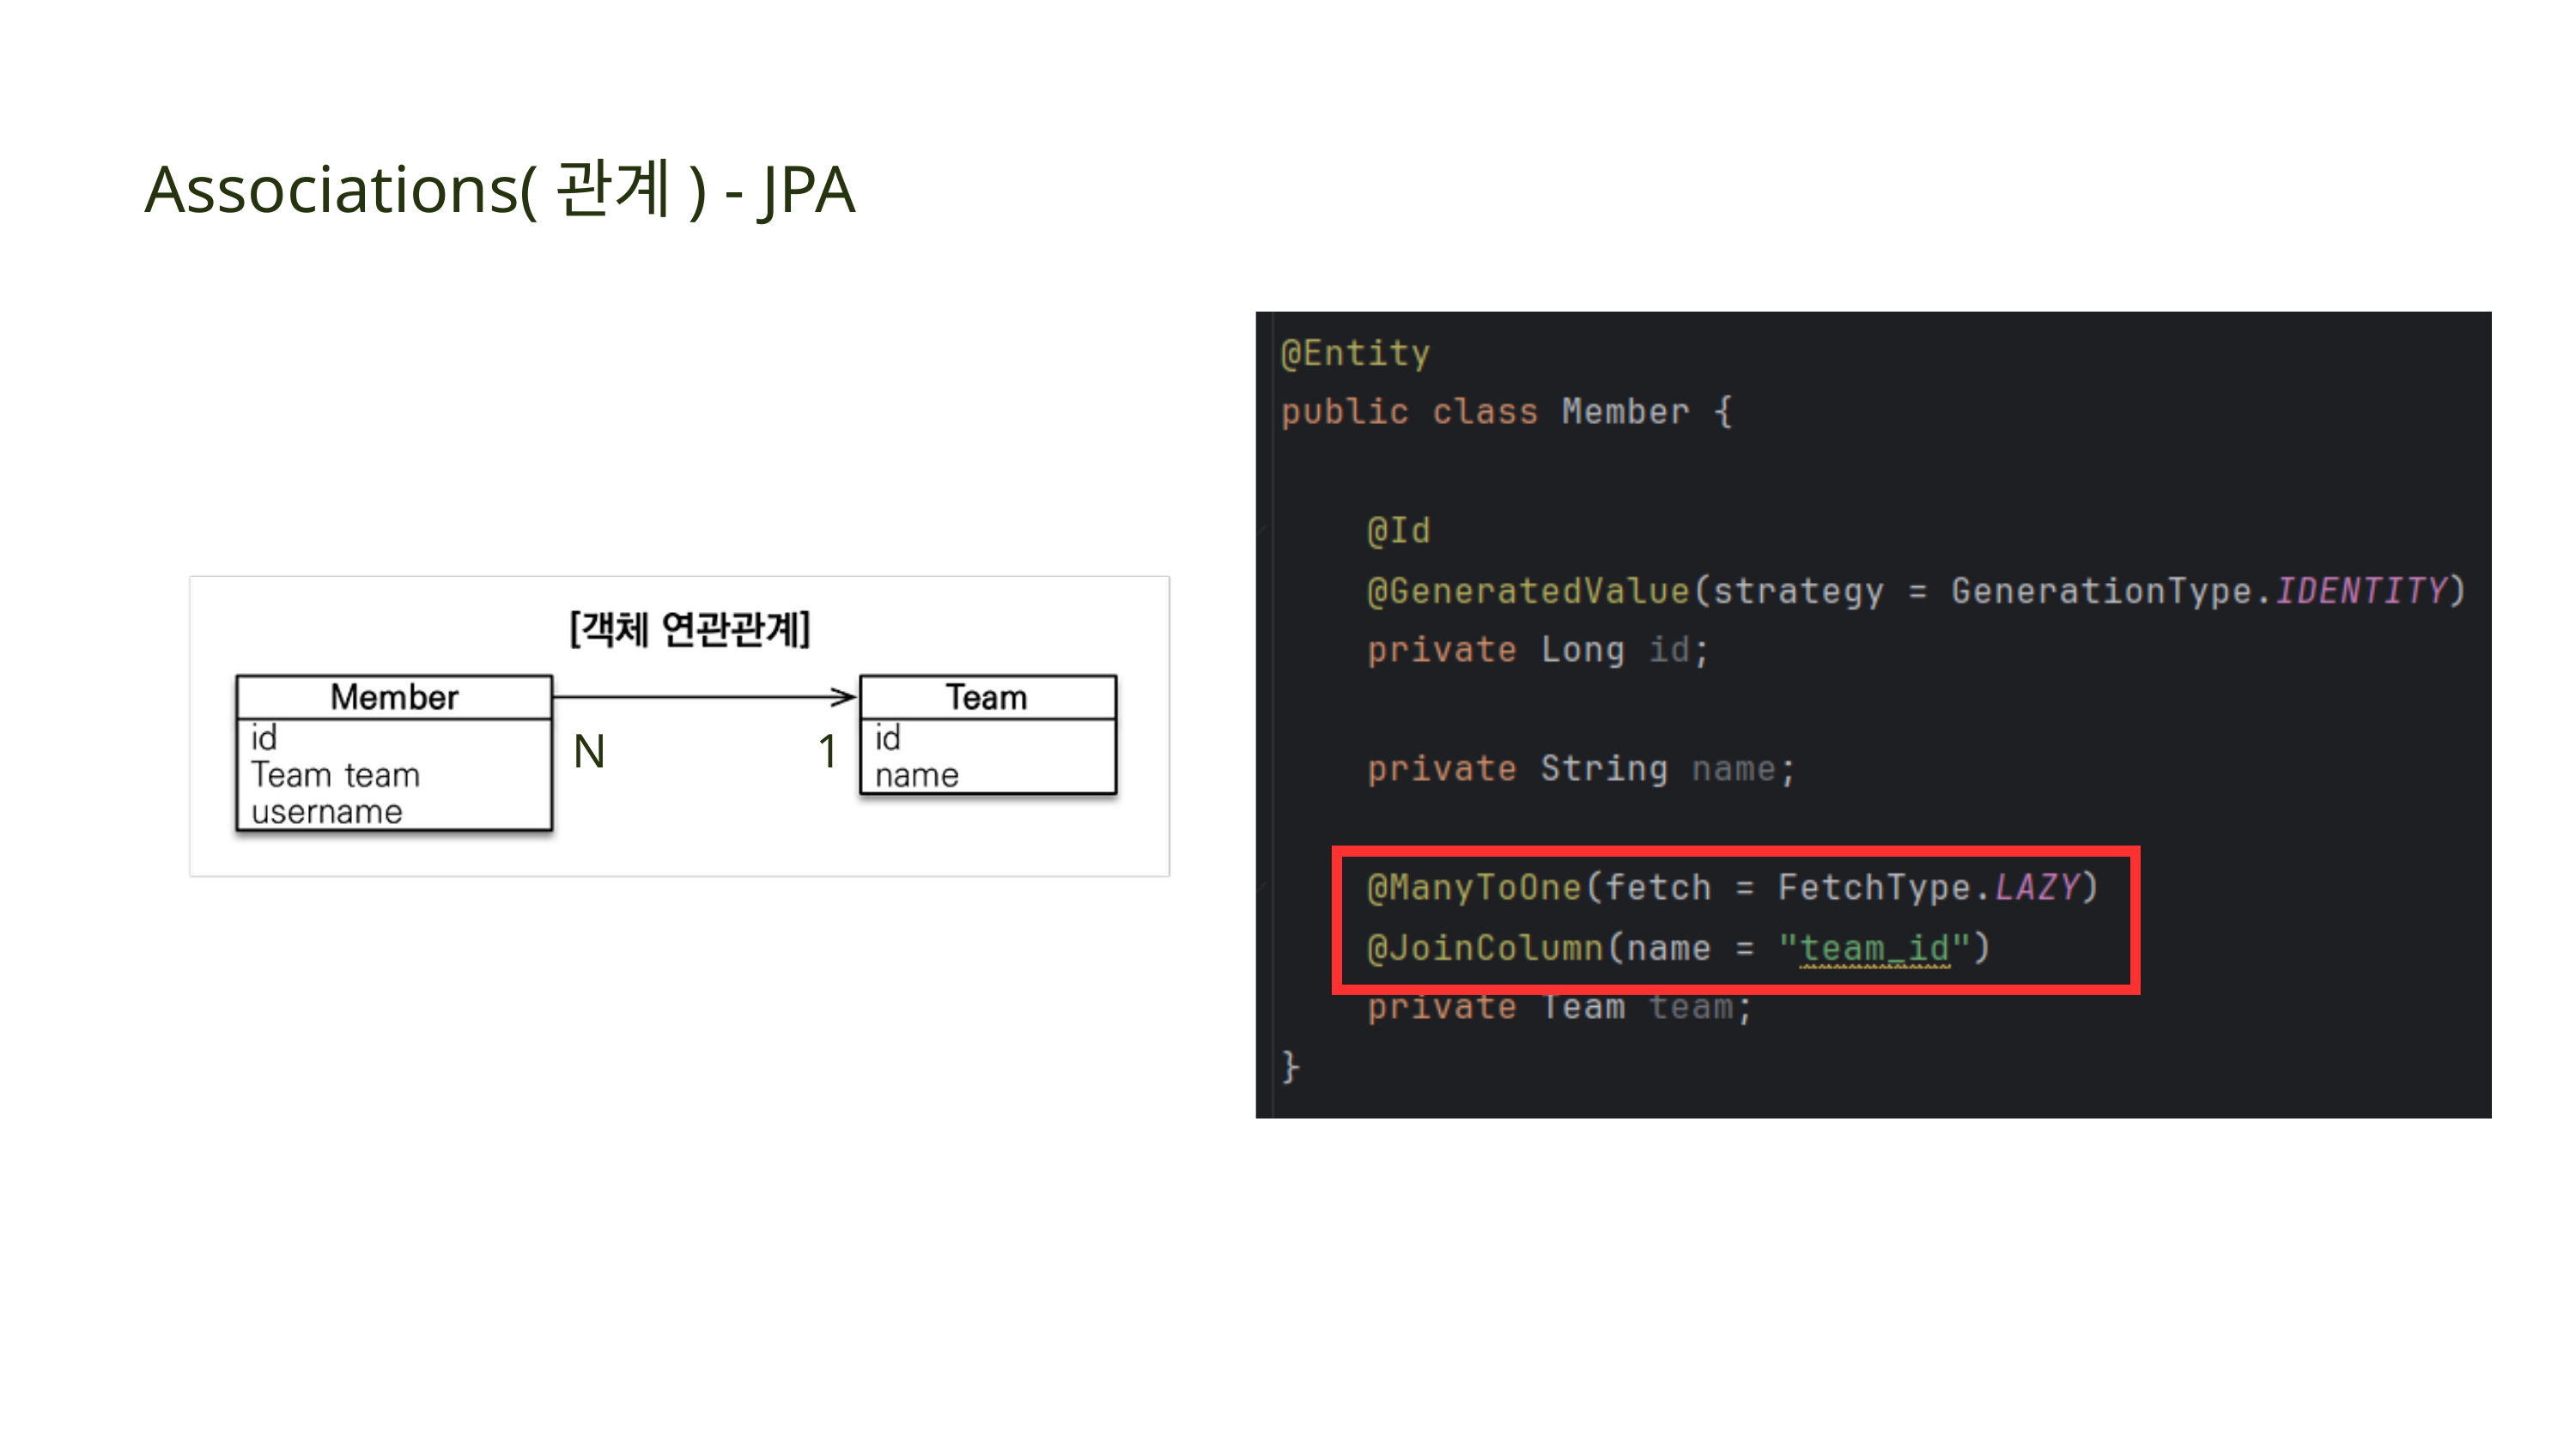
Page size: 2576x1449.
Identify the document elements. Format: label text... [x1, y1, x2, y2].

text_box [1255, 312, 2492, 1119]
text_box [144, 491, 1186, 957]
text_box Associations(관계) - JPA [144, 135, 1660, 226]
text_box N [572, 712, 715, 778]
text_box 1 [816, 712, 959, 778]
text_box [1336, 851, 2136, 991]
